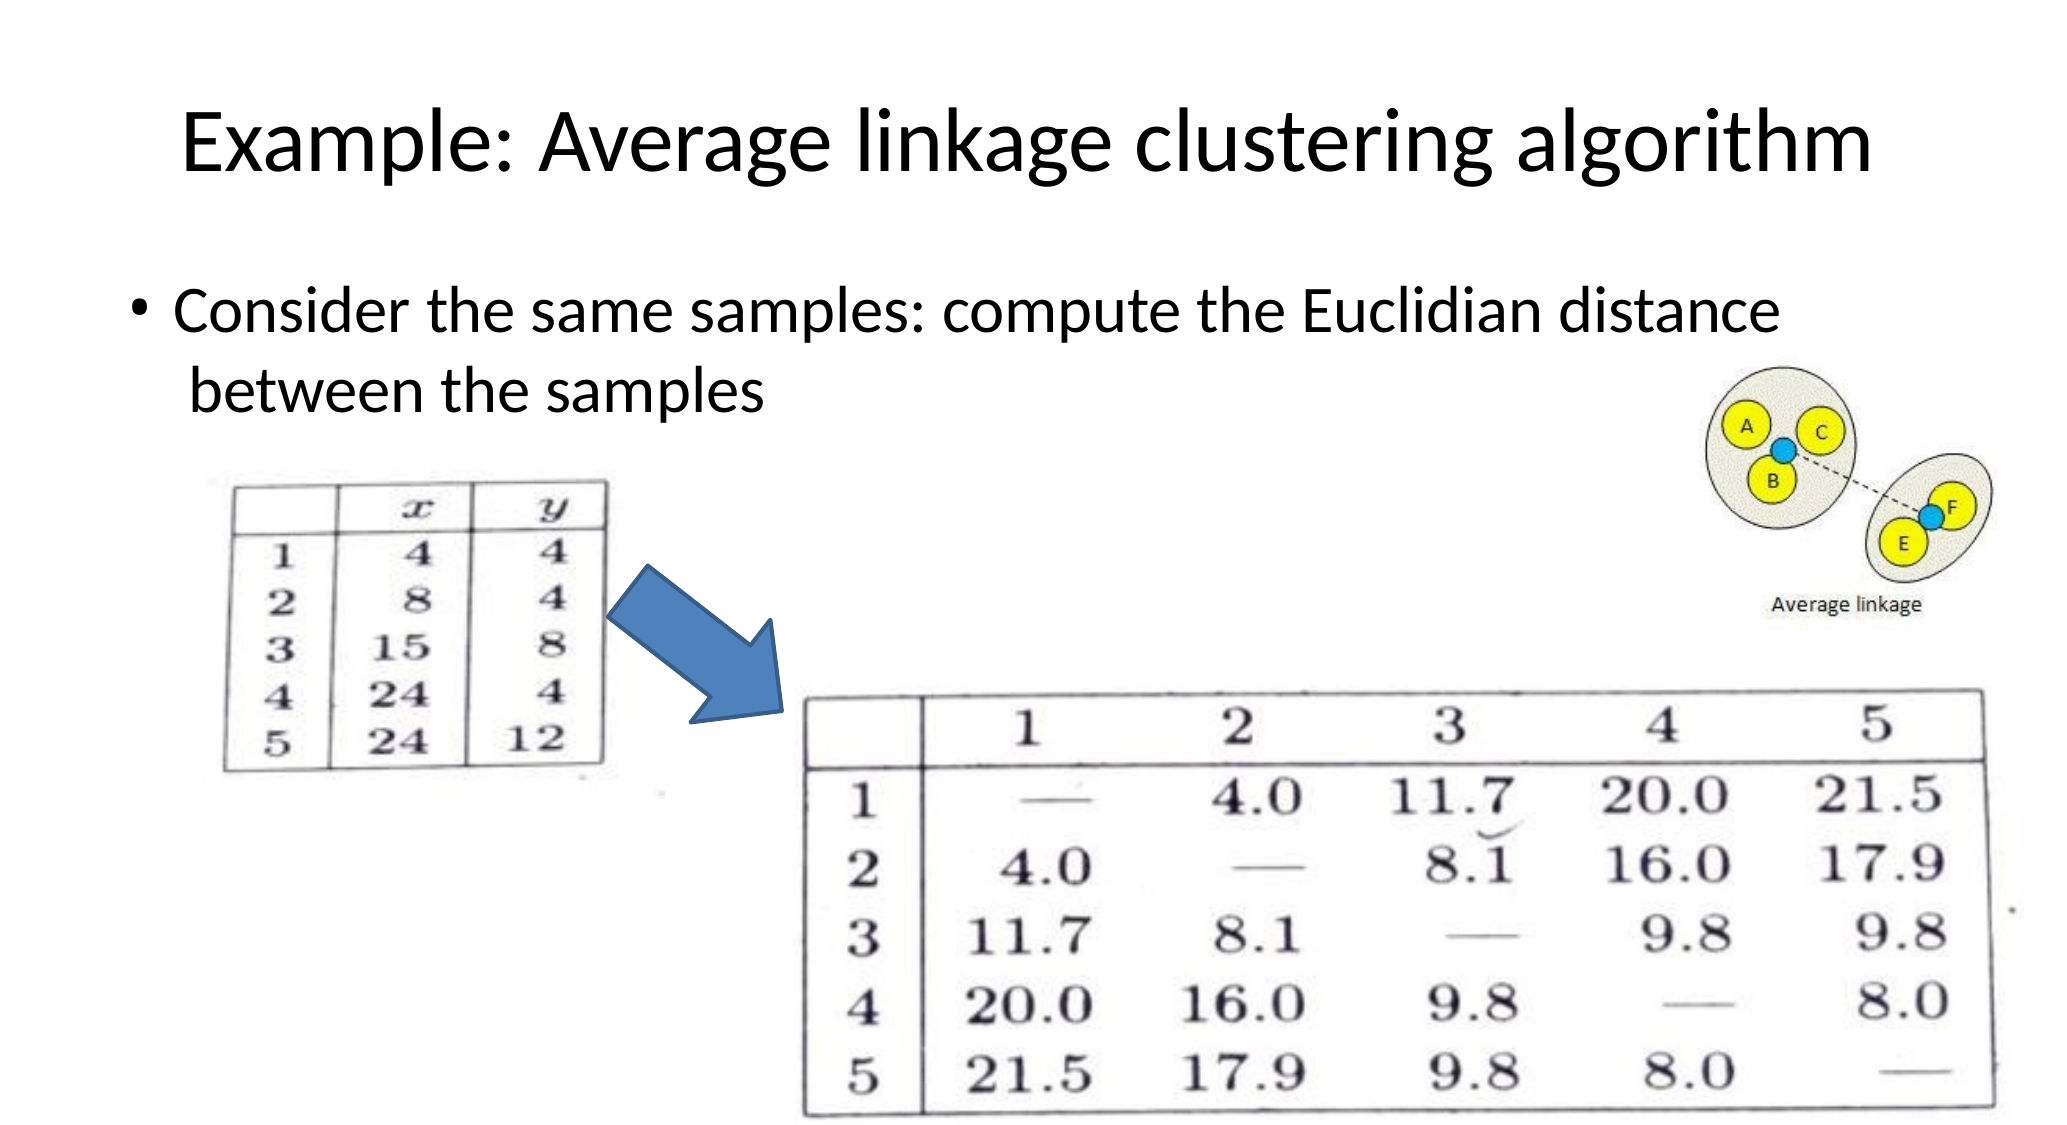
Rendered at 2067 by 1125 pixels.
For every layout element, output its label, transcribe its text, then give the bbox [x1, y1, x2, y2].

text_box Consider the same samples: compute the Euclidian distance between the samples [125, 263, 1793, 426]
title Example: Average linkage clustering algorithm [178, 78, 1889, 268]
picture [1697, 355, 2011, 633]
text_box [203, 468, 785, 799]
picture [794, 668, 2024, 1125]
